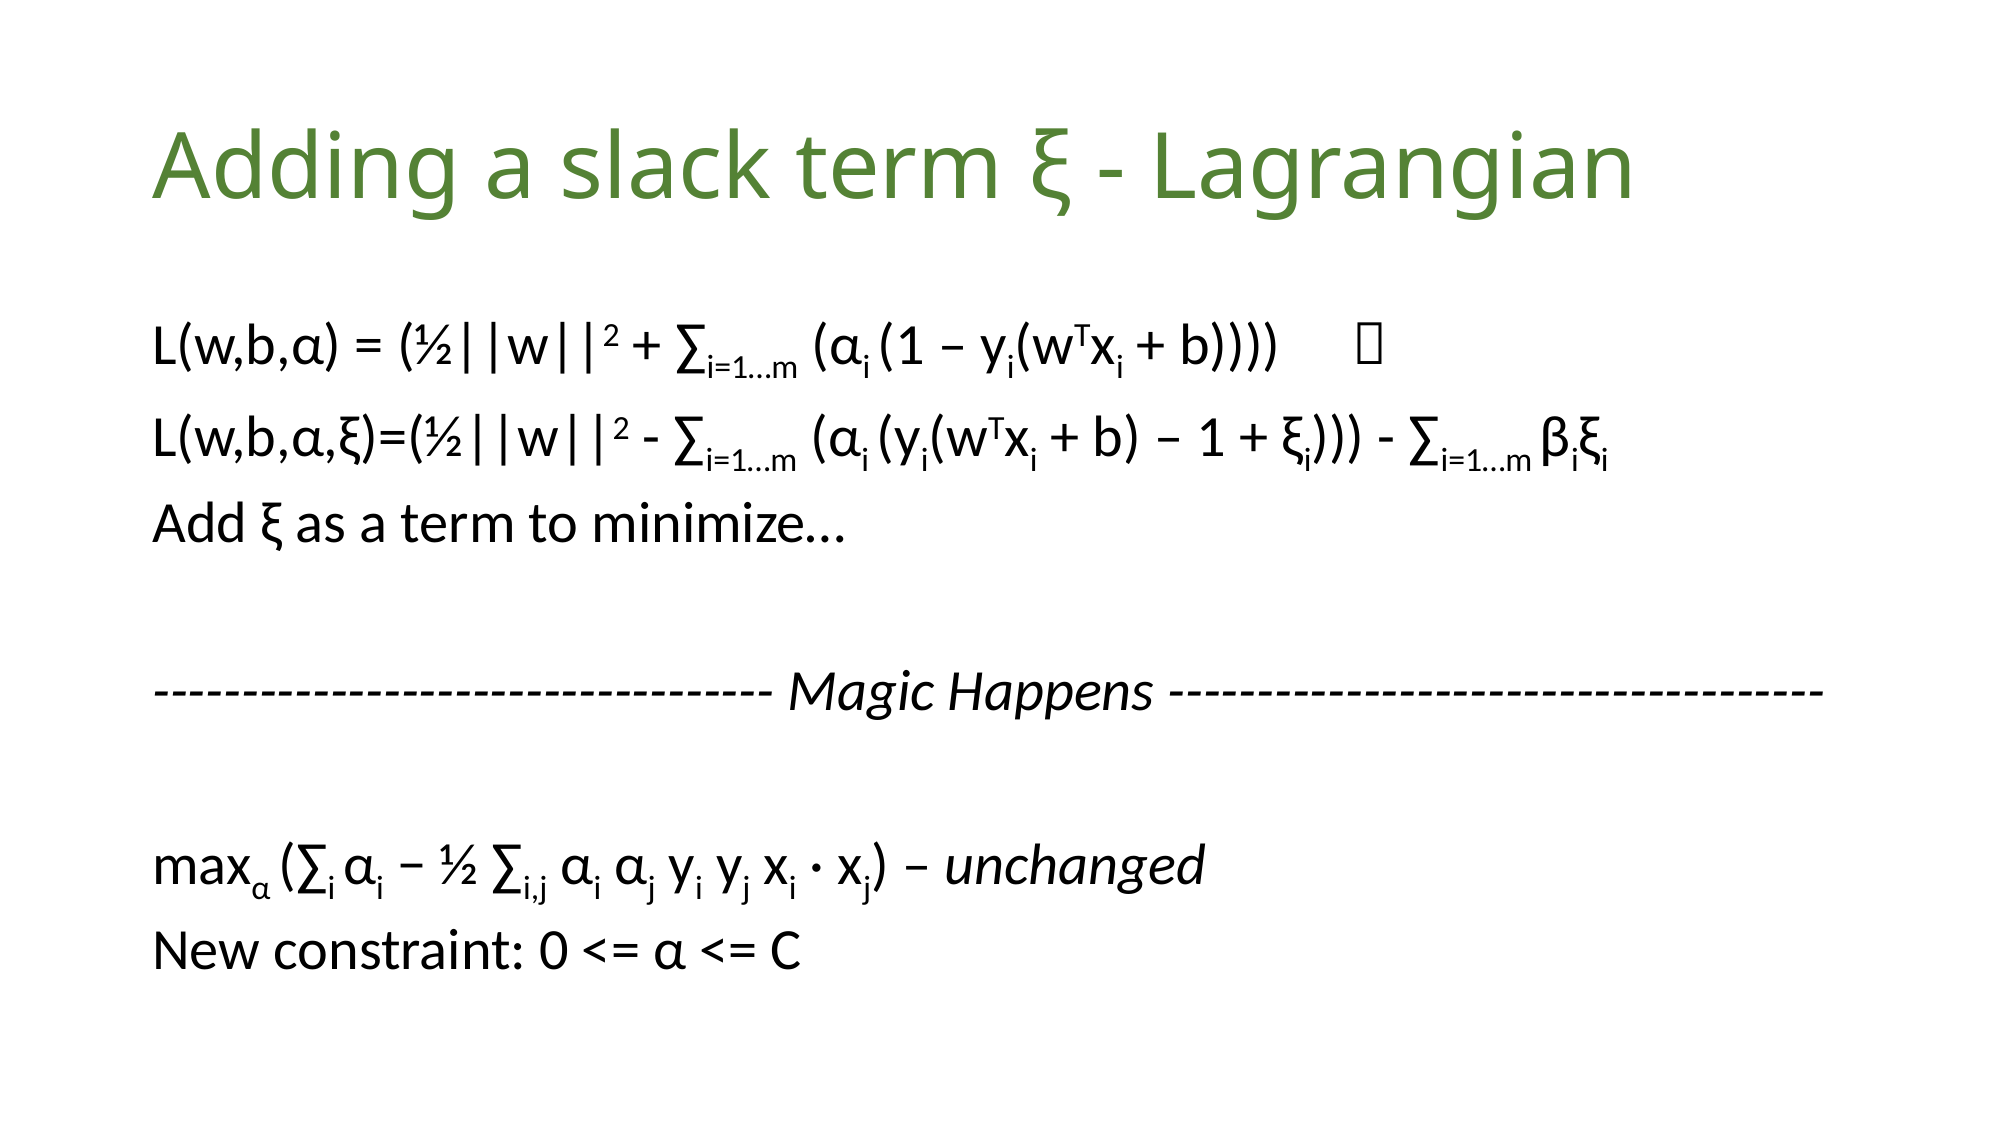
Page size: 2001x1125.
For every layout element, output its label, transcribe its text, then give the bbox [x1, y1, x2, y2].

list L(w,b,α) = (½||w||2 + ∑i=1…m (αi (1 – yi(wTxi + b))))  L(w,b,α,ξ)=(½||w||2 - ∑i=1…m (αi (yi(wTxi + b) – 1 + ξi))) - ∑i=1…m βiξi Add ξ as a term to minimize… ----------------------------------- Magic Happens ------------------------------------- maxα (∑i αi − ½ ∑i,j αi αj yi yj xi · xj) – unchanged New constraint: 0 <= α <= C [137, 299, 1863, 1014]
title Adding a slack term ξ - Lagrangian [137, 59, 1863, 278]
